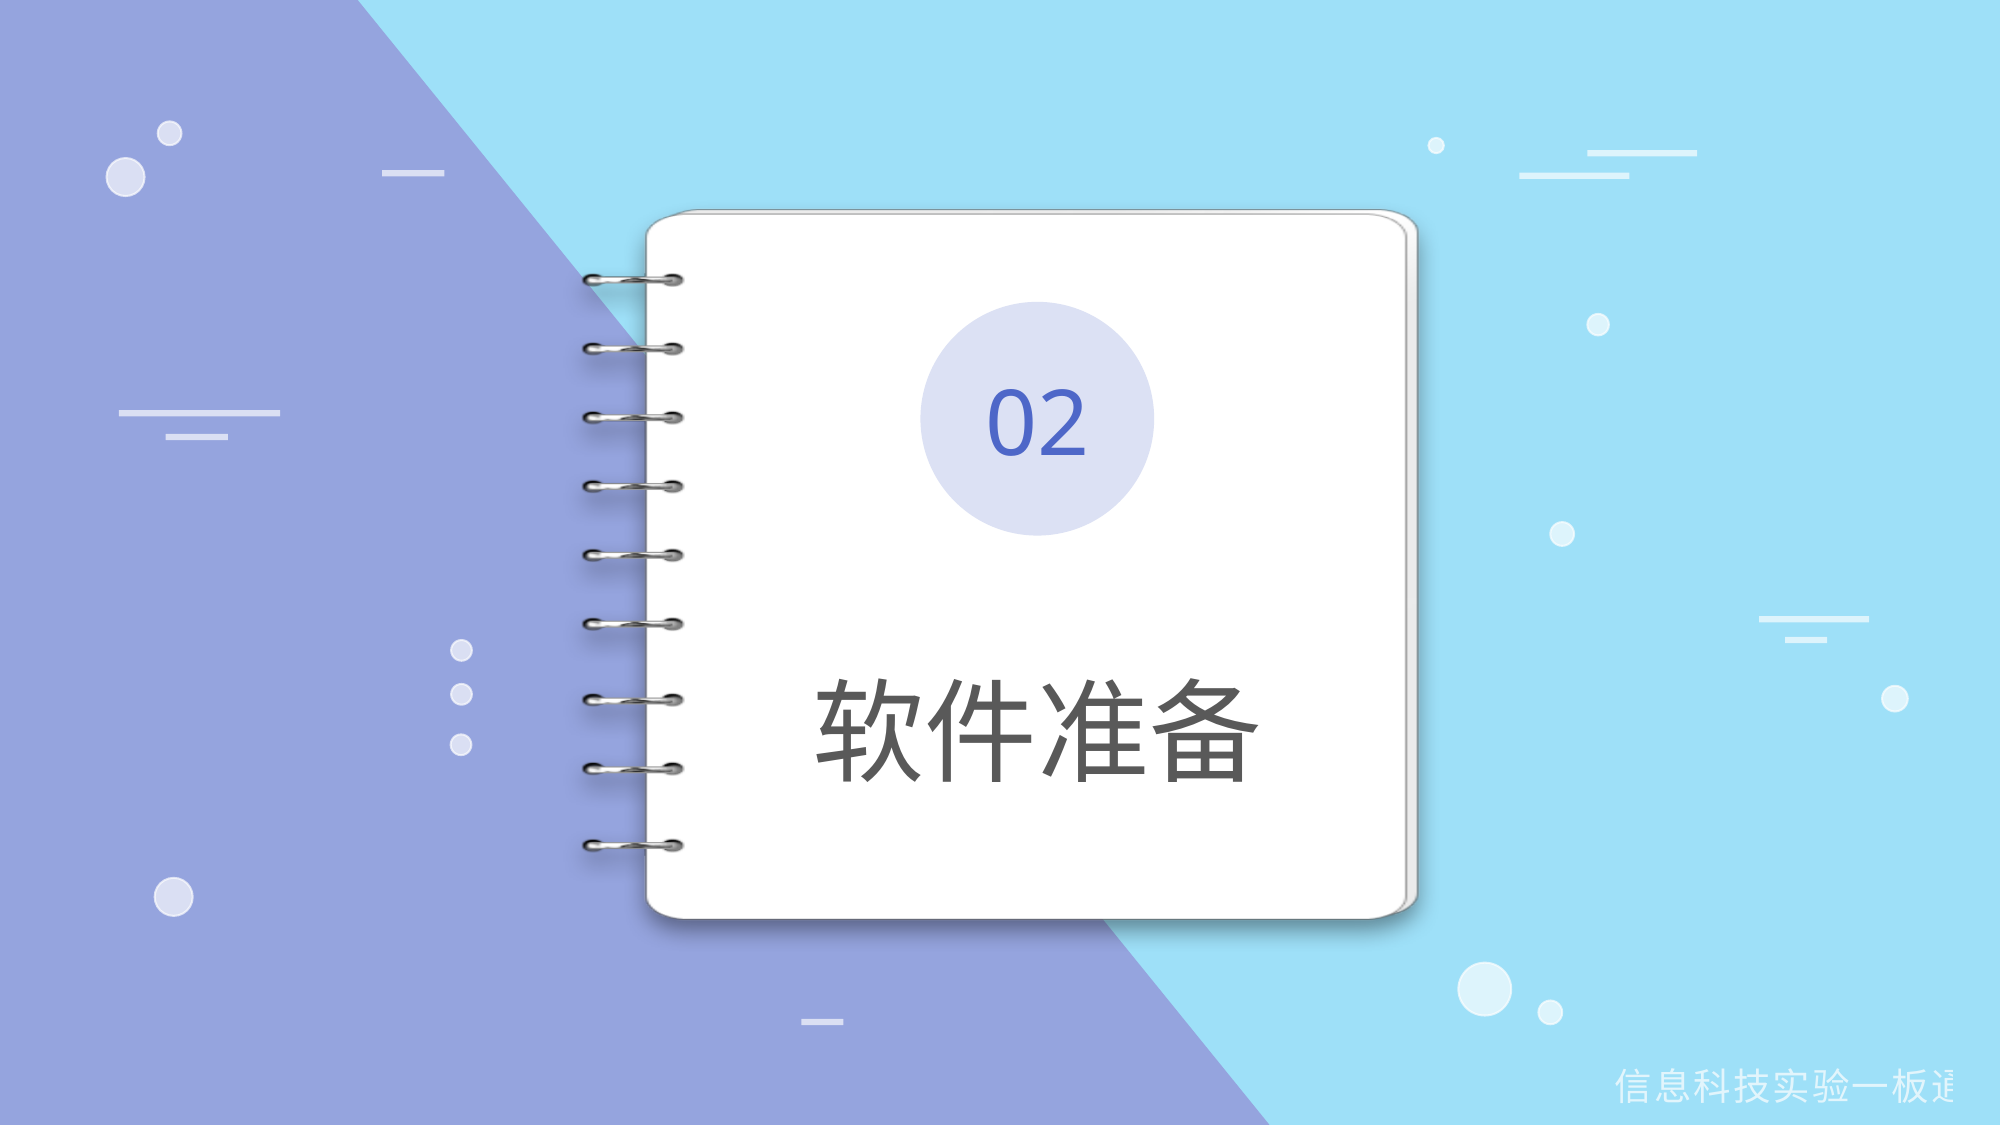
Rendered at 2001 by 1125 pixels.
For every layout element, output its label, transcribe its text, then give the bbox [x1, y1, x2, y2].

picture [555, 197, 1445, 944]
list 软件准备 [795, 626, 1280, 796]
list 02 [968, 335, 1106, 506]
